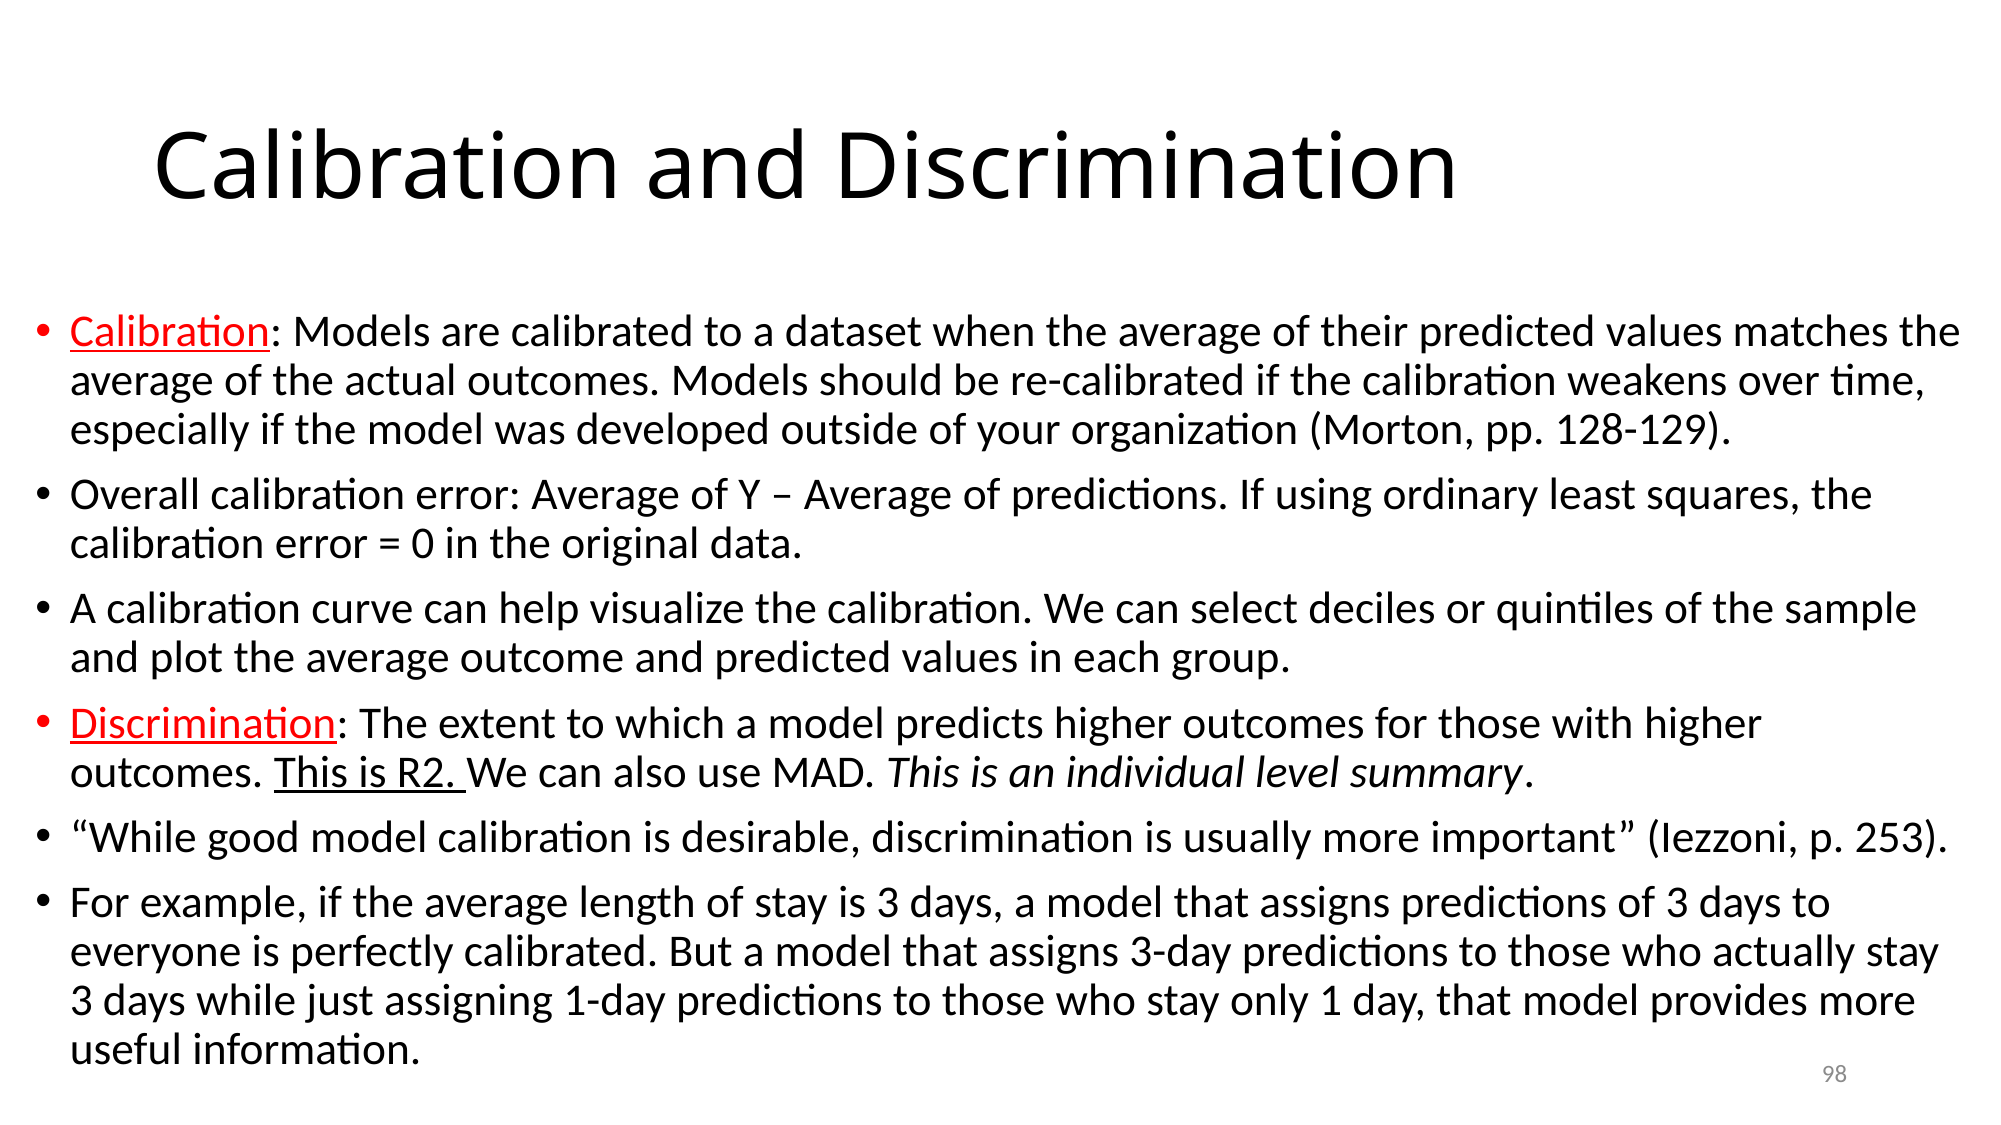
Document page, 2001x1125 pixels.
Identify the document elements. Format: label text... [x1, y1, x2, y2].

slide_number 98 [1412, 1042, 1863, 1103]
list Calibration: Models are calibrated to a dataset when the average of their predicted values matches the average of the actual outcomes. Models should be re-calibrated if the calibration weakens over time, especially if the model was developed outside of your organization (Morton, pp. 128-129). Overall calibration error: Average of Y – Average of predictions. If using ordinary least squares, the calibration error = 0 in the original data. A calibration curve can help visualize the calibration. We can select deciles or quintiles of the sample and plot the average outcome and predicted values in each group. Discrimination: The extent to which a model predicts higher outcomes for those with higher outcomes. This is R2. We can also use MAD. This is an individual level summary. “While good model calibration is desirable, discrimination is usually more important” (Iezzoni, p. 253). For example, if the average length of stay is 3 days, a model that assigns predictions of 3 days to everyone is perfectly calibrated. But a model that assigns 3-day predictions to those who actually stay 3 days while just assigning 1-day predictions to those who stay only 1 day, that model provides more useful information. [20, 299, 1981, 1125]
title Calibration and Discrimination [137, 59, 1863, 278]
